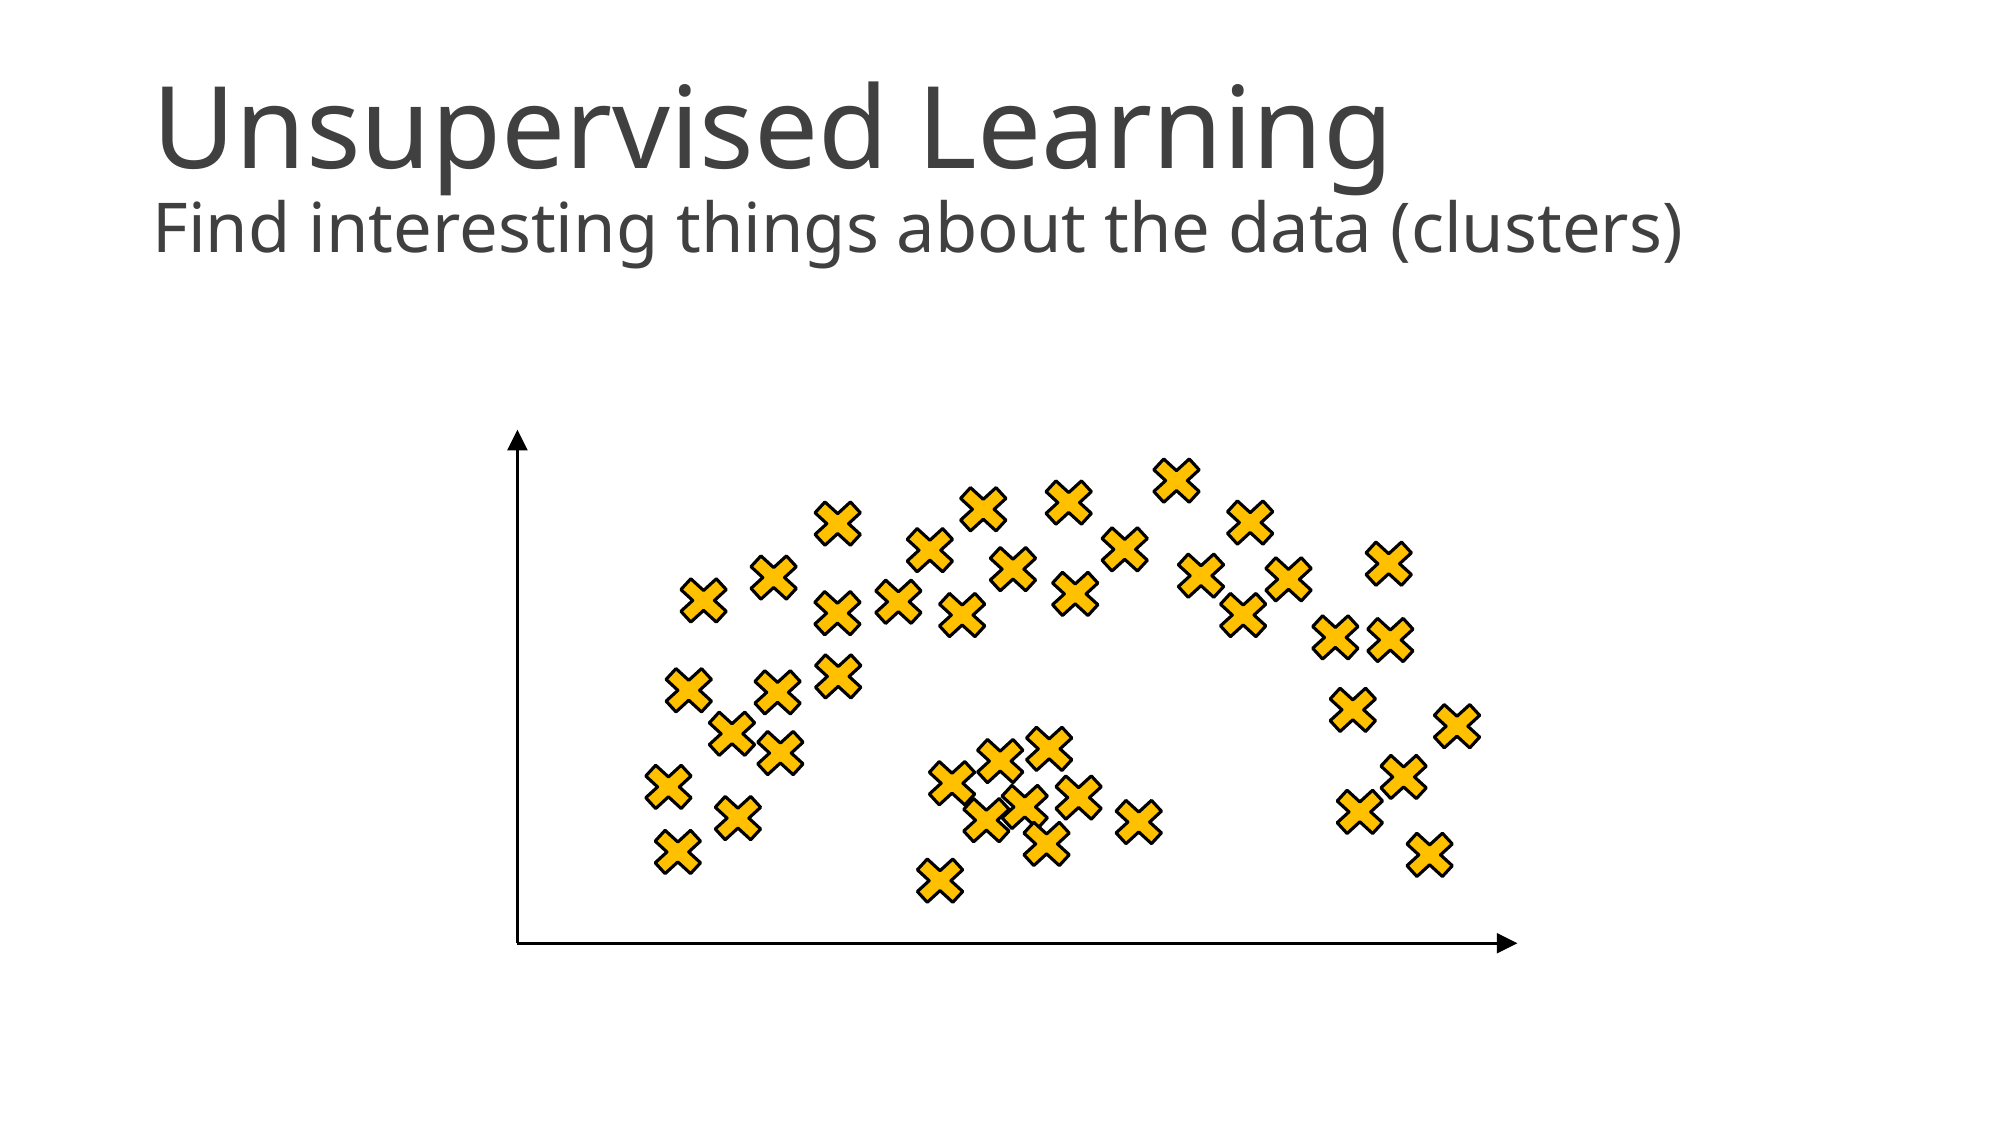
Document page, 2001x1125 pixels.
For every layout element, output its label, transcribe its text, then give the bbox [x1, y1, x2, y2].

text_box [1330, 688, 1376, 732]
text_box [1337, 790, 1383, 834]
text_box [939, 593, 985, 637]
text_box [757, 731, 804, 775]
text_box [1265, 557, 1312, 601]
text_box [666, 668, 712, 712]
text_box [960, 487, 1006, 531]
title Unsupervised Learning Find interesting things about the data (clusters) [137, 59, 1863, 278]
text_box [1026, 727, 1072, 771]
text_box [1367, 618, 1414, 662]
text_box [754, 670, 801, 714]
text_box [929, 761, 975, 805]
text_box [963, 798, 1010, 842]
text_box [1380, 755, 1427, 799]
text_box [875, 580, 922, 624]
text_box [1220, 593, 1266, 637]
text_box [917, 859, 963, 903]
text_box [680, 578, 727, 623]
text_box [1227, 500, 1273, 545]
text_box [1055, 775, 1102, 820]
text_box [1116, 800, 1162, 844]
text_box [709, 712, 755, 756]
text_box [1178, 554, 1224, 598]
text_box [1153, 458, 1200, 503]
text_box [715, 796, 761, 840]
text_box [655, 830, 701, 874]
text_box [1102, 527, 1148, 572]
text_box [815, 501, 861, 546]
text_box [1434, 704, 1480, 748]
text_box [977, 739, 1023, 783]
text_box [814, 591, 861, 635]
text_box [990, 547, 1036, 591]
text_box [1366, 542, 1412, 586]
text_box [1406, 833, 1453, 877]
text_box [645, 765, 692, 809]
text_box [1023, 822, 1070, 866]
text_box [1046, 480, 1092, 525]
text_box [1312, 615, 1359, 660]
text_box [907, 528, 953, 572]
text_box [1002, 785, 1048, 829]
text_box [1052, 572, 1098, 616]
text_box [815, 654, 861, 699]
text_box [751, 555, 797, 600]
